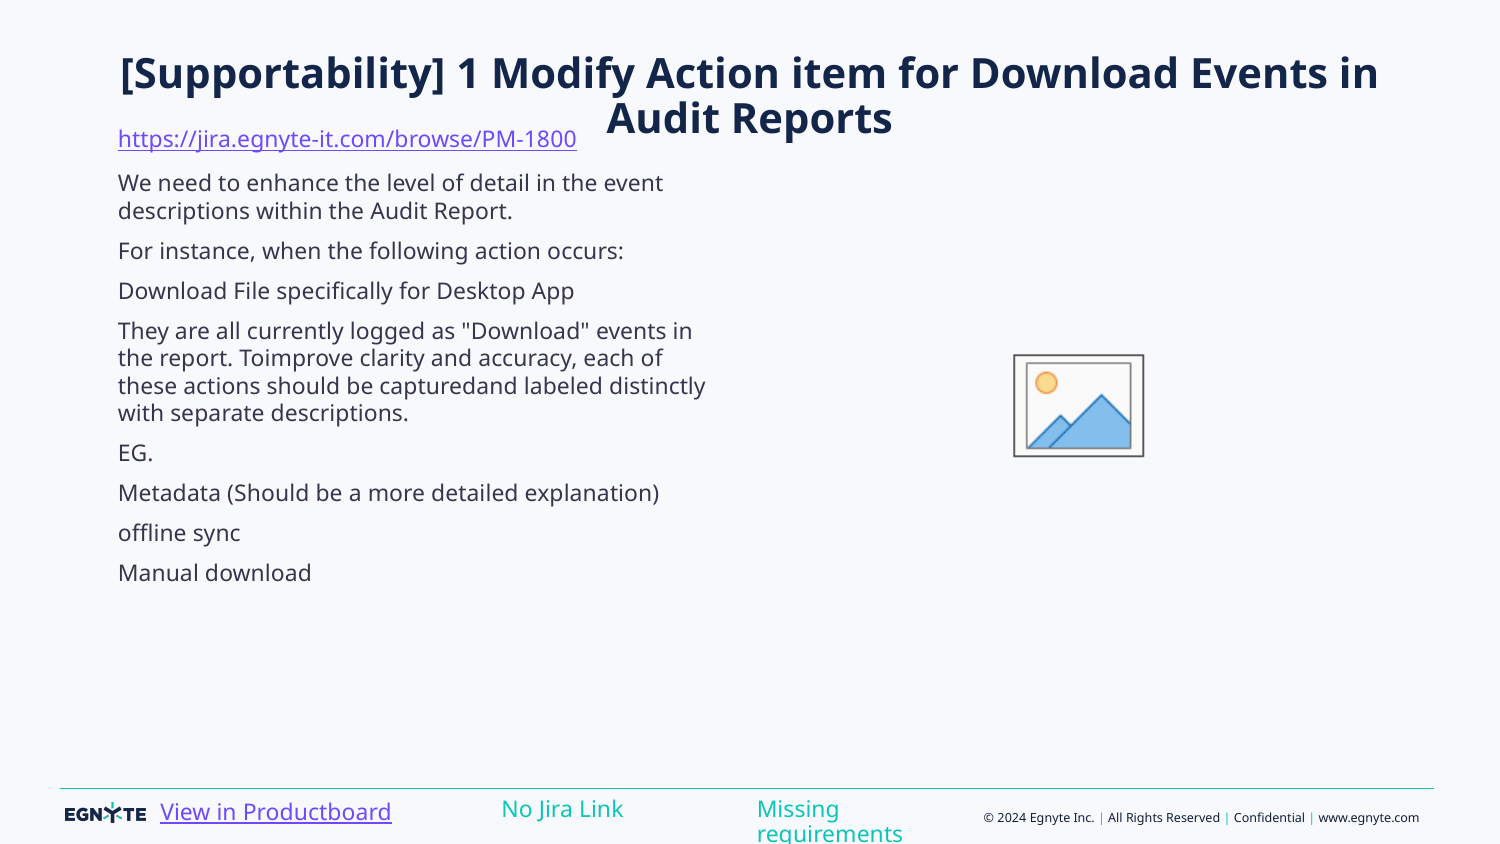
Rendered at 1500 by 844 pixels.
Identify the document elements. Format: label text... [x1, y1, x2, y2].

picture [65, 802, 145, 823]
list No Jira Link [486, 790, 741, 835]
list View in Productboard [145, 790, 486, 835]
picture [761, 119, 1397, 693]
list https://jira.egnyte-it.com/browse/PM-1800 We need to enhance the level of detail in the event descriptions within the Audit Report. For instance, when the following action occurs: Download File specifically for Desktop App They are all currently logged as "Download" events in the report. Toimprove clarity and accuracy, each of these actions should be capturedand labeled distinctly with separate descriptions. EG. Metadata (Should be a more detailed explanation) offline sync Manual download [103, 117, 741, 693]
list Missing requirements [742, 790, 997, 835]
title [Supportability] 1 Modify Action item for Download Events in Audit Reports [103, 44, 1397, 106]
